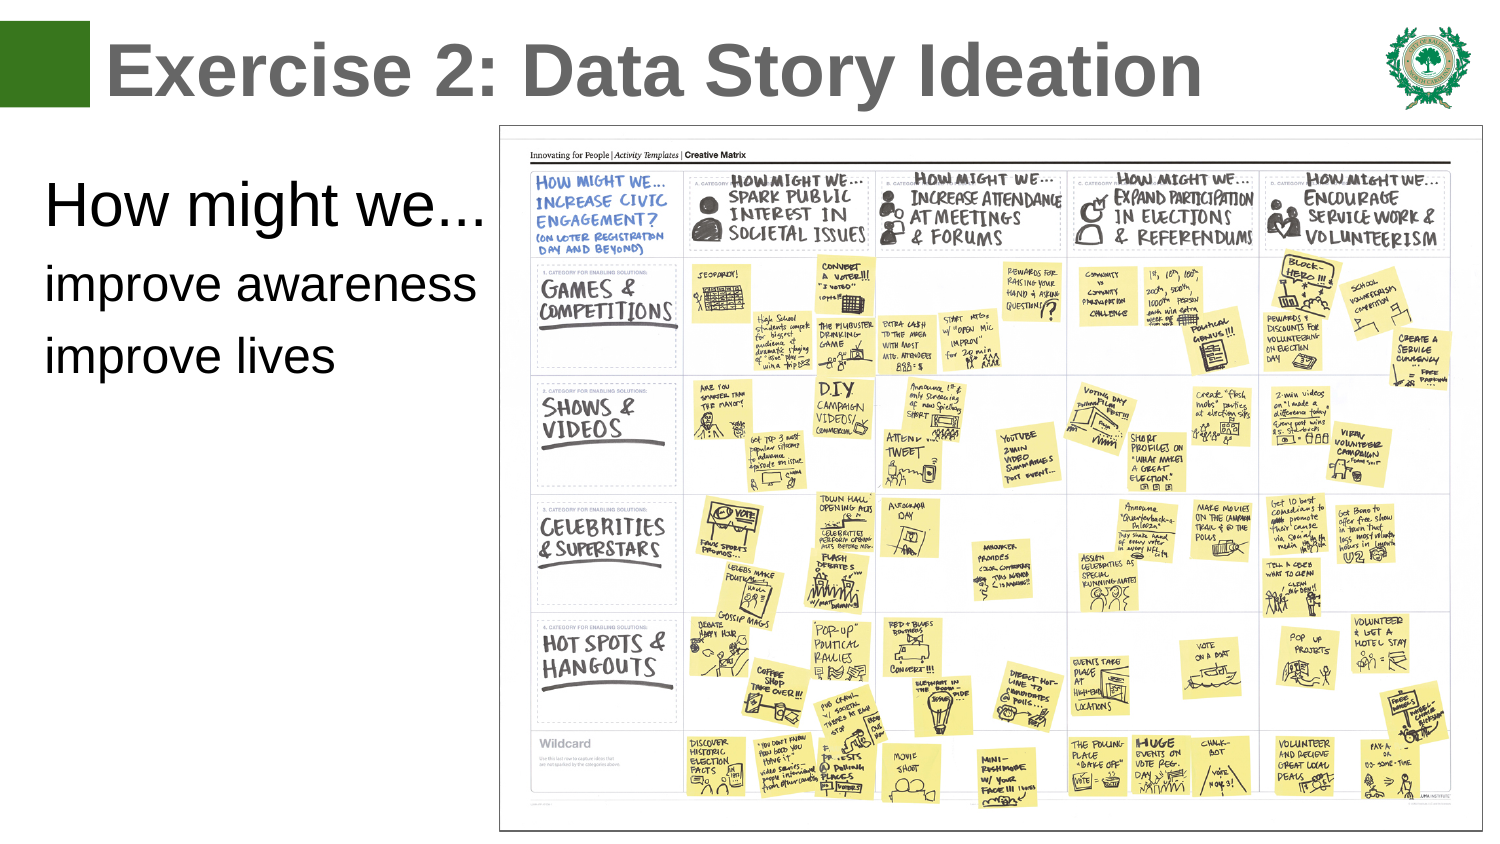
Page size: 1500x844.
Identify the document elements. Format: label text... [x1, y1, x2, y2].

list How might we... improve awareness improve lives [29, 148, 495, 808]
picture [1380, 20, 1476, 116]
title Exercise 2: Data Story Ideation [90, 6, 1367, 123]
picture [500, 126, 1483, 831]
